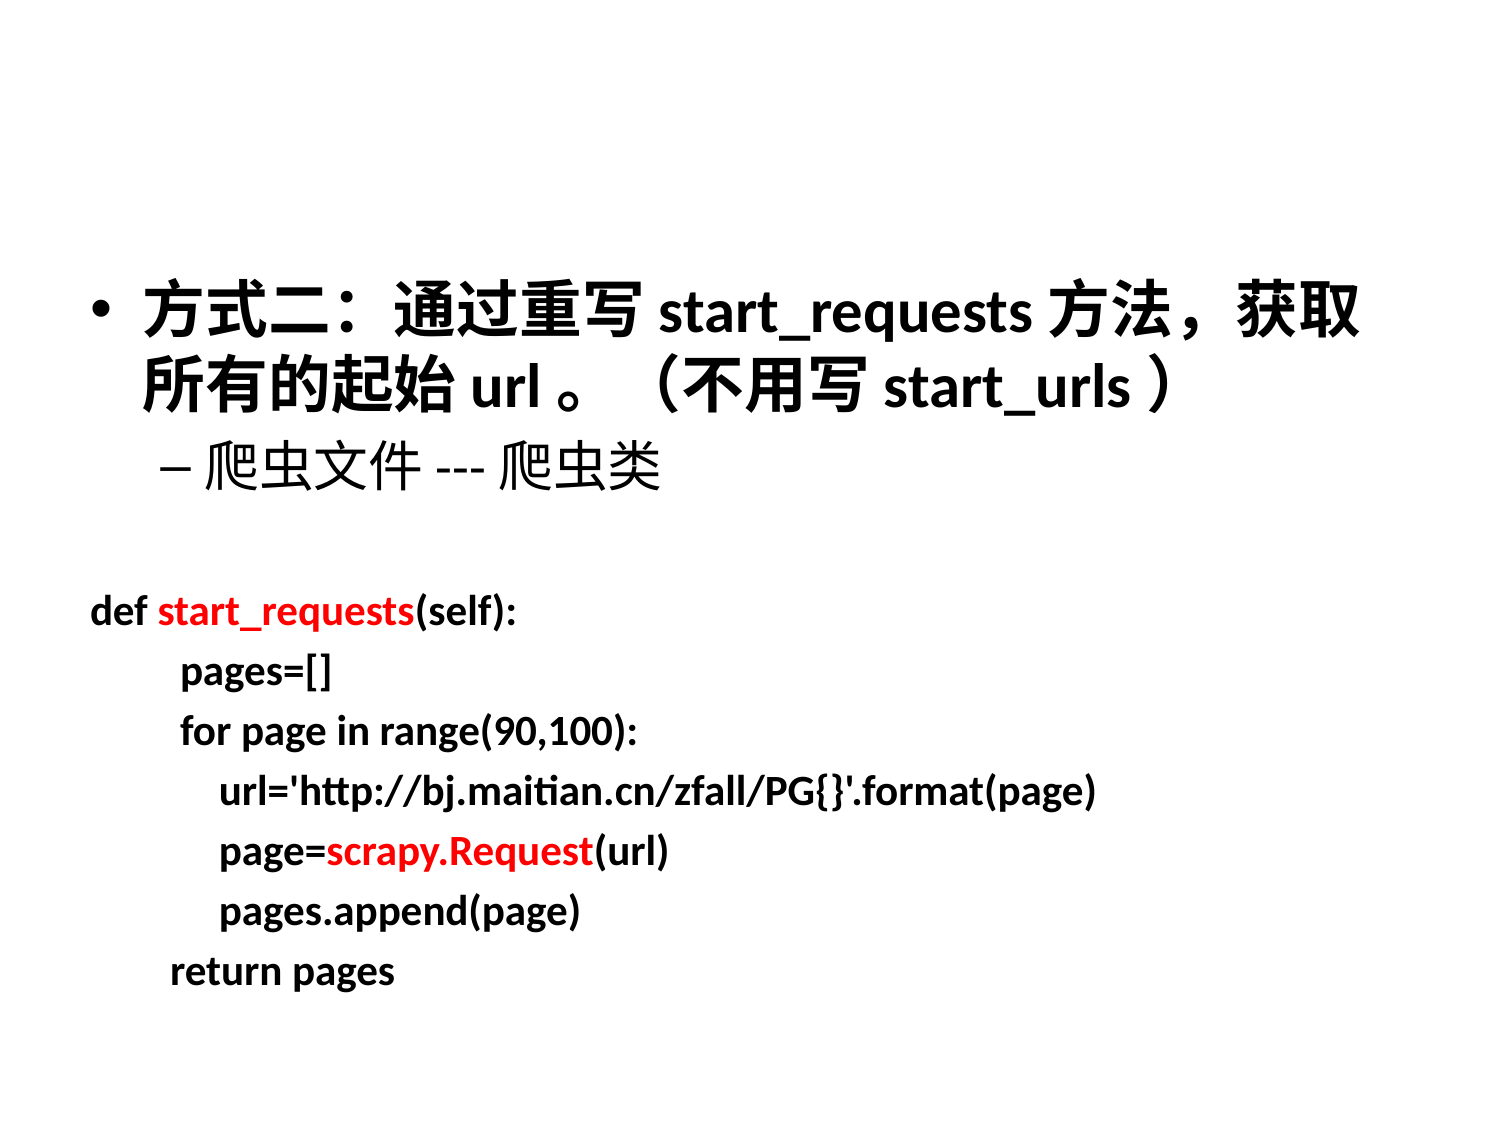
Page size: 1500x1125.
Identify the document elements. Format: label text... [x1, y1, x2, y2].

list 方式二：通过重写start_requests方法，获取所有的起始url。（不用写start_urls） 爬虫文件---爬虫类 def start_requests(self): pages=[] for page in range(90,100): url='http://bj.maitian.cn/zfall/PG{}'.format(page) page=scrapy.Request(url) pages.append(page) return pages [75, 262, 1425, 1005]
